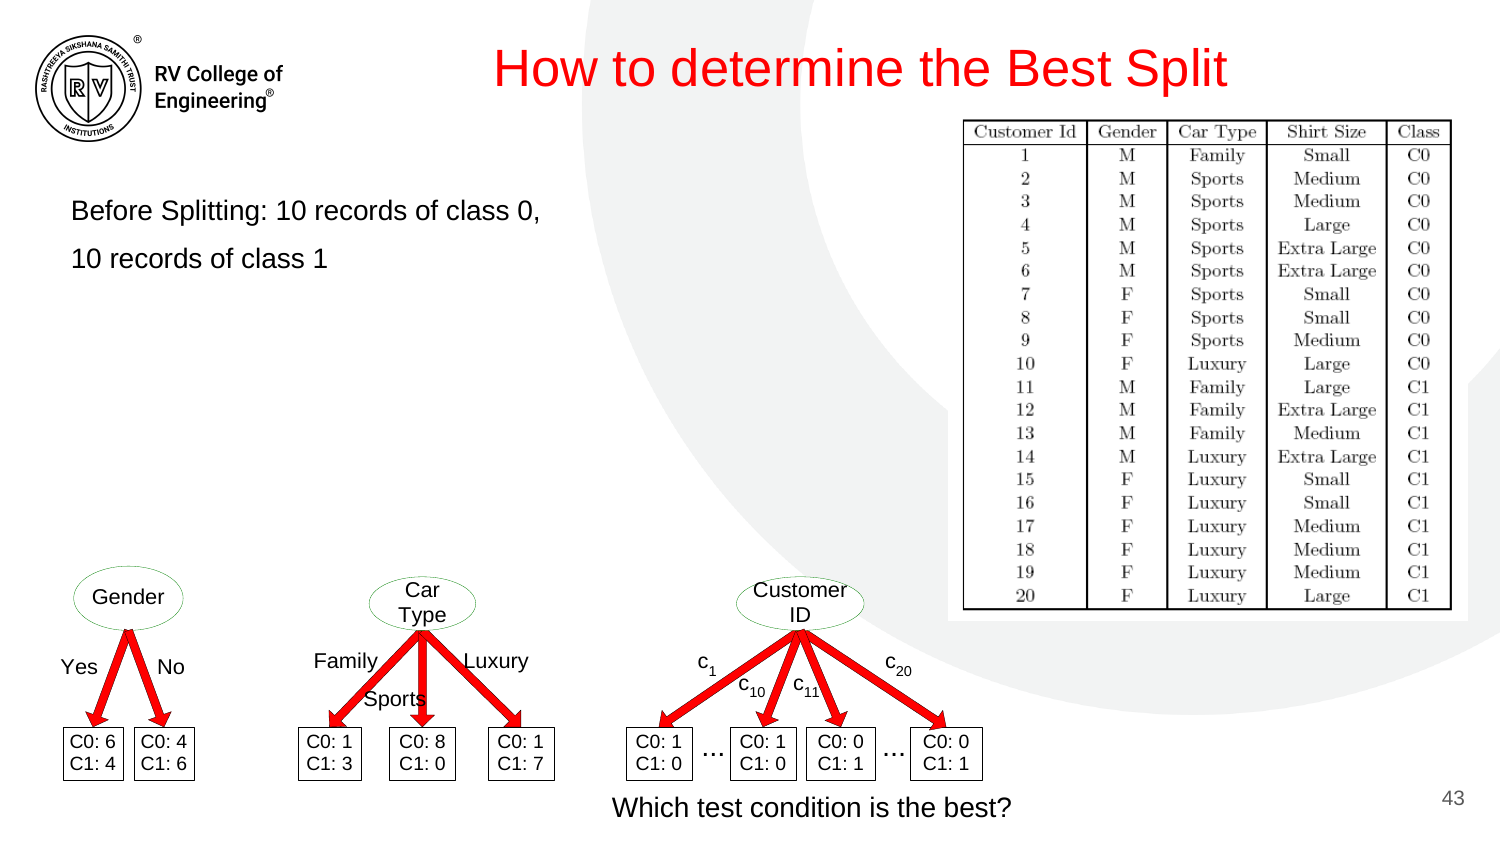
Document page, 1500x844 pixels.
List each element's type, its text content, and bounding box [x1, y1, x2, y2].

title How to determine the Best Split [468, 18, 1254, 113]
text_box Before Splitting: 10 records of class 0, 10 records of class 1 [56, 185, 685, 282]
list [947, 112, 1468, 621]
picture [0, 0, 1500, 844]
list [49, 564, 984, 783]
text_box Which test condition is the best? [597, 782, 1226, 831]
slide_number 43 [1389, 764, 1480, 830]
